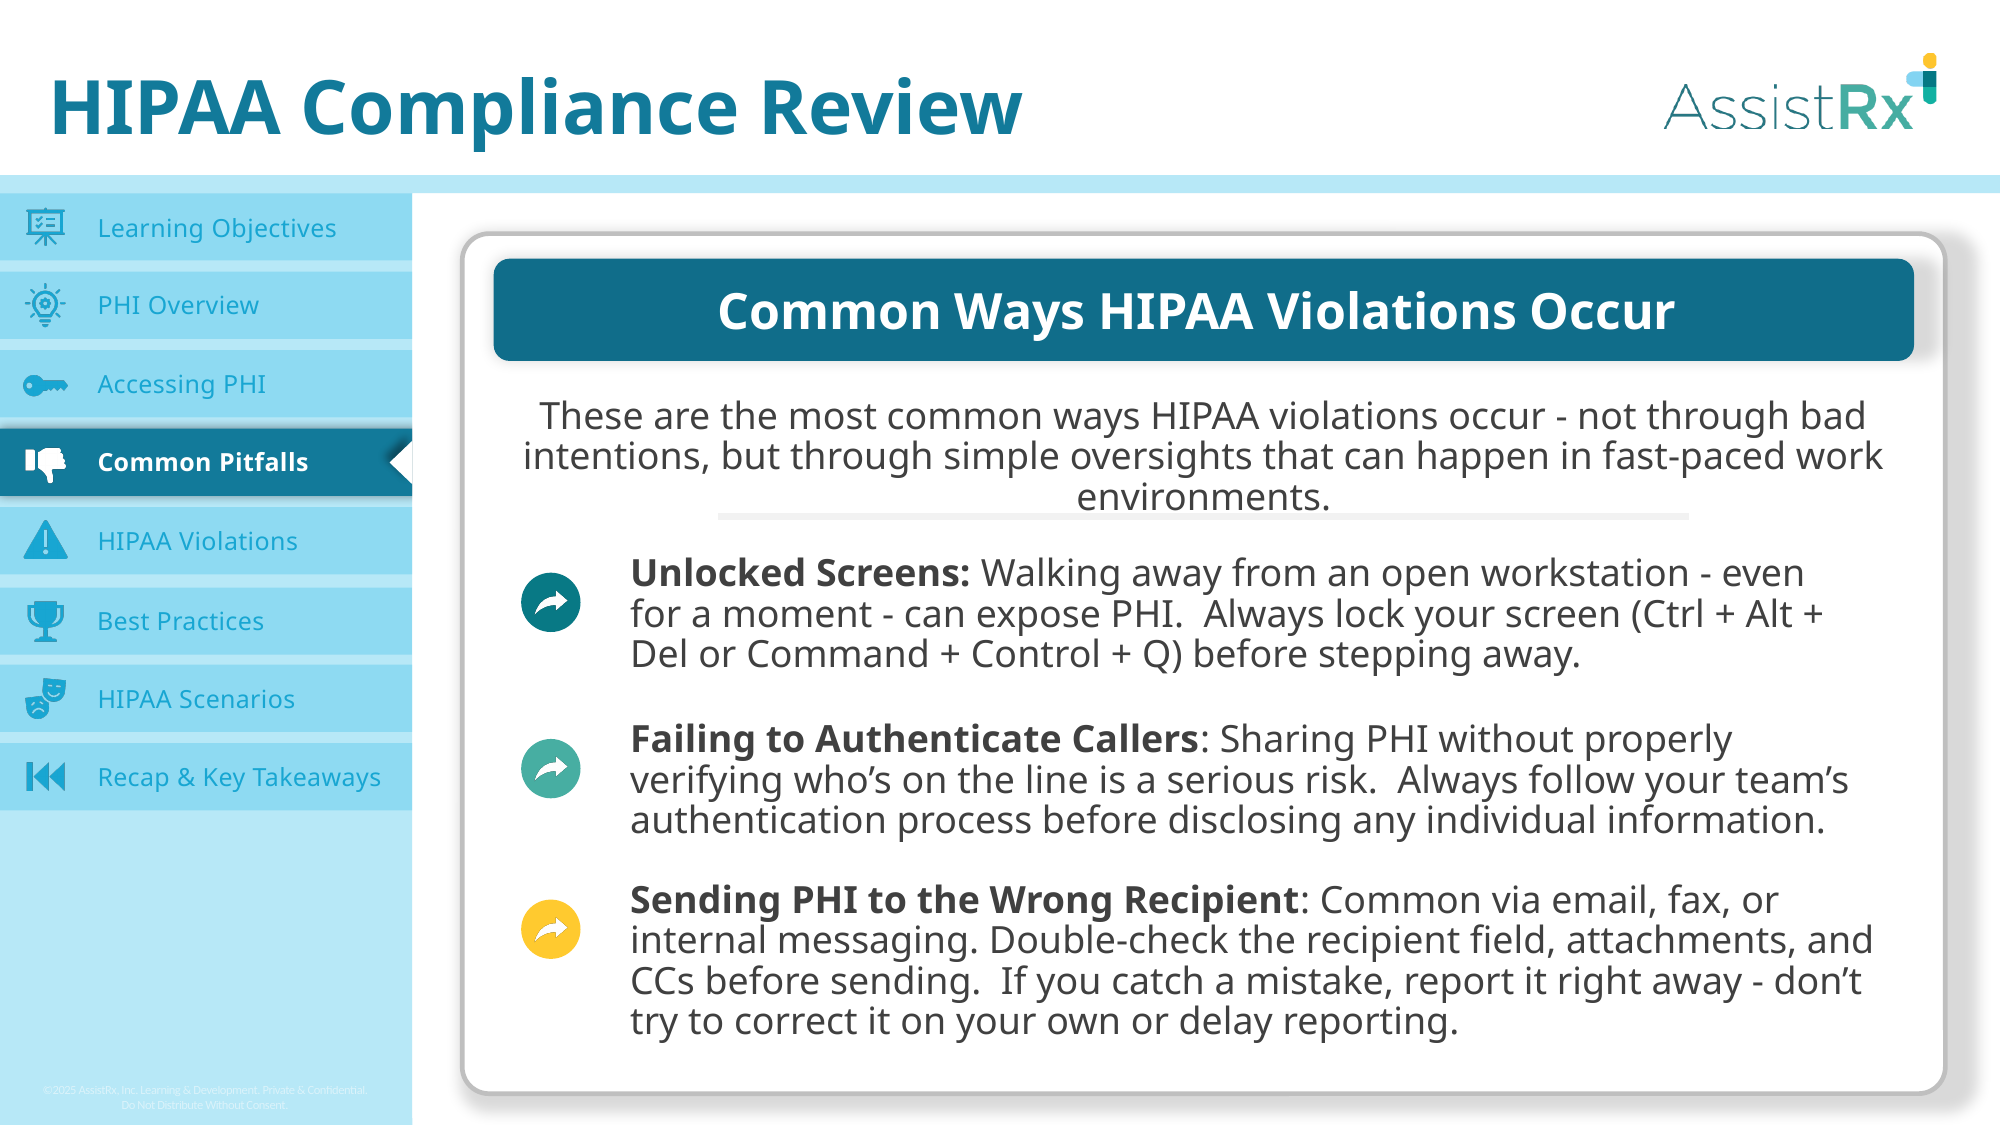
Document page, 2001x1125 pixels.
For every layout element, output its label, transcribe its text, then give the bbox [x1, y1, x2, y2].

picture [21, 597, 70, 646]
picture [21, 674, 70, 723]
text_box Sending PHI to the Wrong Recipient: Common via email, fax, or internal messaging. Double-check the recipient field, attachments, and CCs before sending. If you catch a mistake, report it right away - don’t try to correct it on your own or delay reporting. [615, 873, 1904, 985]
picture [21, 281, 70, 330]
text_box Unlocked Screens: Walking away from an open workstation - even for a moment - can expose PHI. Always lock your screen (Ctrl + Alt + Del or Command + Control + Q) before stepping away. [615, 546, 1857, 658]
picture [21, 441, 70, 490]
picture [21, 361, 70, 410]
text_box [519, 898, 583, 961]
text_box Common Ways HIPAA Violations Occur [492, 257, 1916, 363]
picture [21, 752, 70, 801]
text_box Failing to Authenticate Callers: Sharing PHI without properly verifying who’s on the line is a serious risk. Always follow your team’s authentication process before disclosing any individual information. [615, 713, 1904, 825]
picture [530, 908, 572, 950]
picture [530, 748, 572, 789]
picture [21, 202, 70, 251]
list HIPAA Compliance Review [33, 62, 1136, 130]
picture [21, 515, 70, 564]
text_box [460, 232, 1947, 1096]
text_box [519, 571, 583, 634]
text_box These are the most common ways HIPAA violations occur - not through bad intentions, but through simple oversights that can happen in fast-paced work environments. [482, 389, 1925, 501]
picture [530, 581, 572, 623]
text_box [519, 737, 583, 800]
